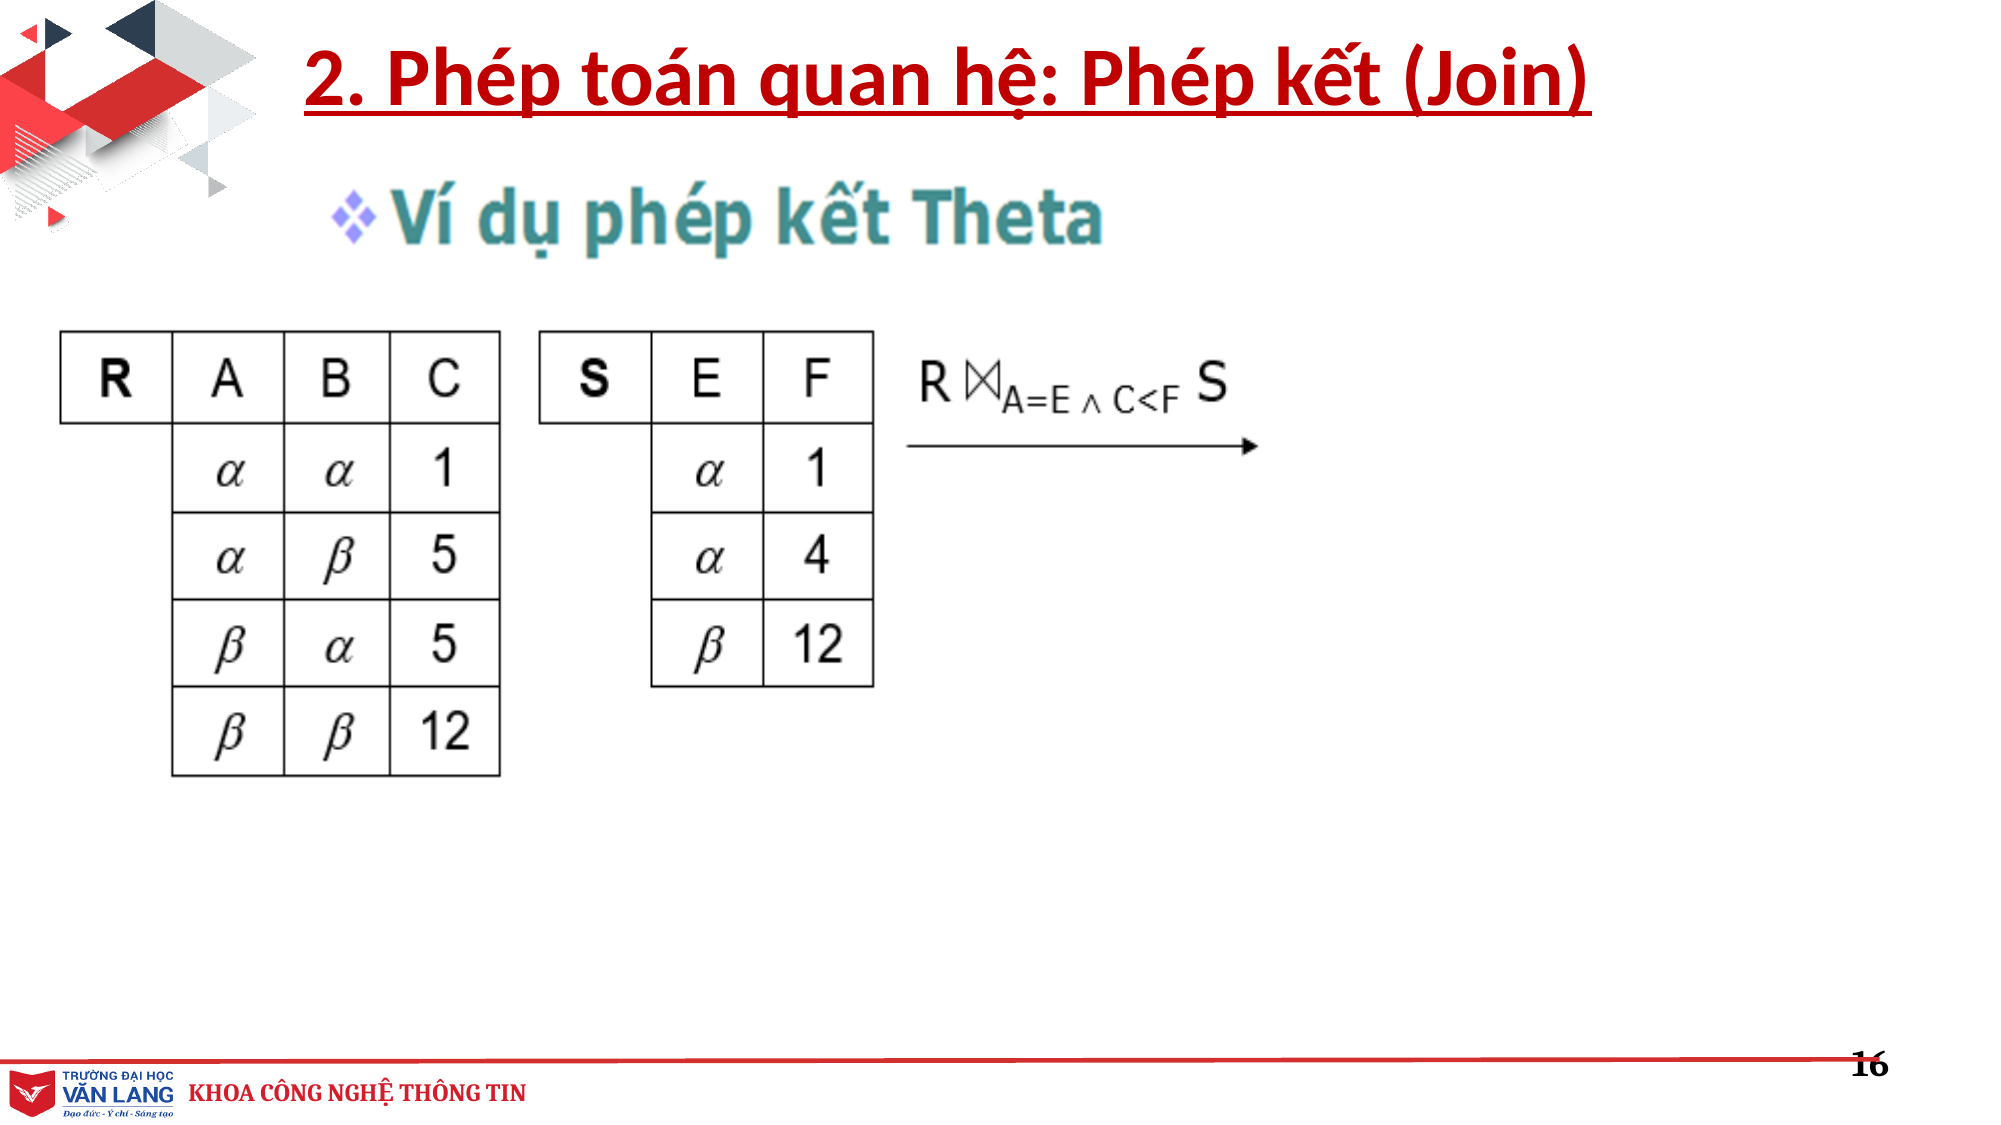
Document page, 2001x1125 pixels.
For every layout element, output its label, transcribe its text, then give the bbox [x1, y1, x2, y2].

picture [324, 174, 1119, 274]
picture [8, 1069, 173, 1118]
title 2. Phép toán quan hệ: Phép kết (Join) [289, 25, 2000, 131]
picture [0, 0, 256, 233]
picture [52, 306, 1266, 789]
